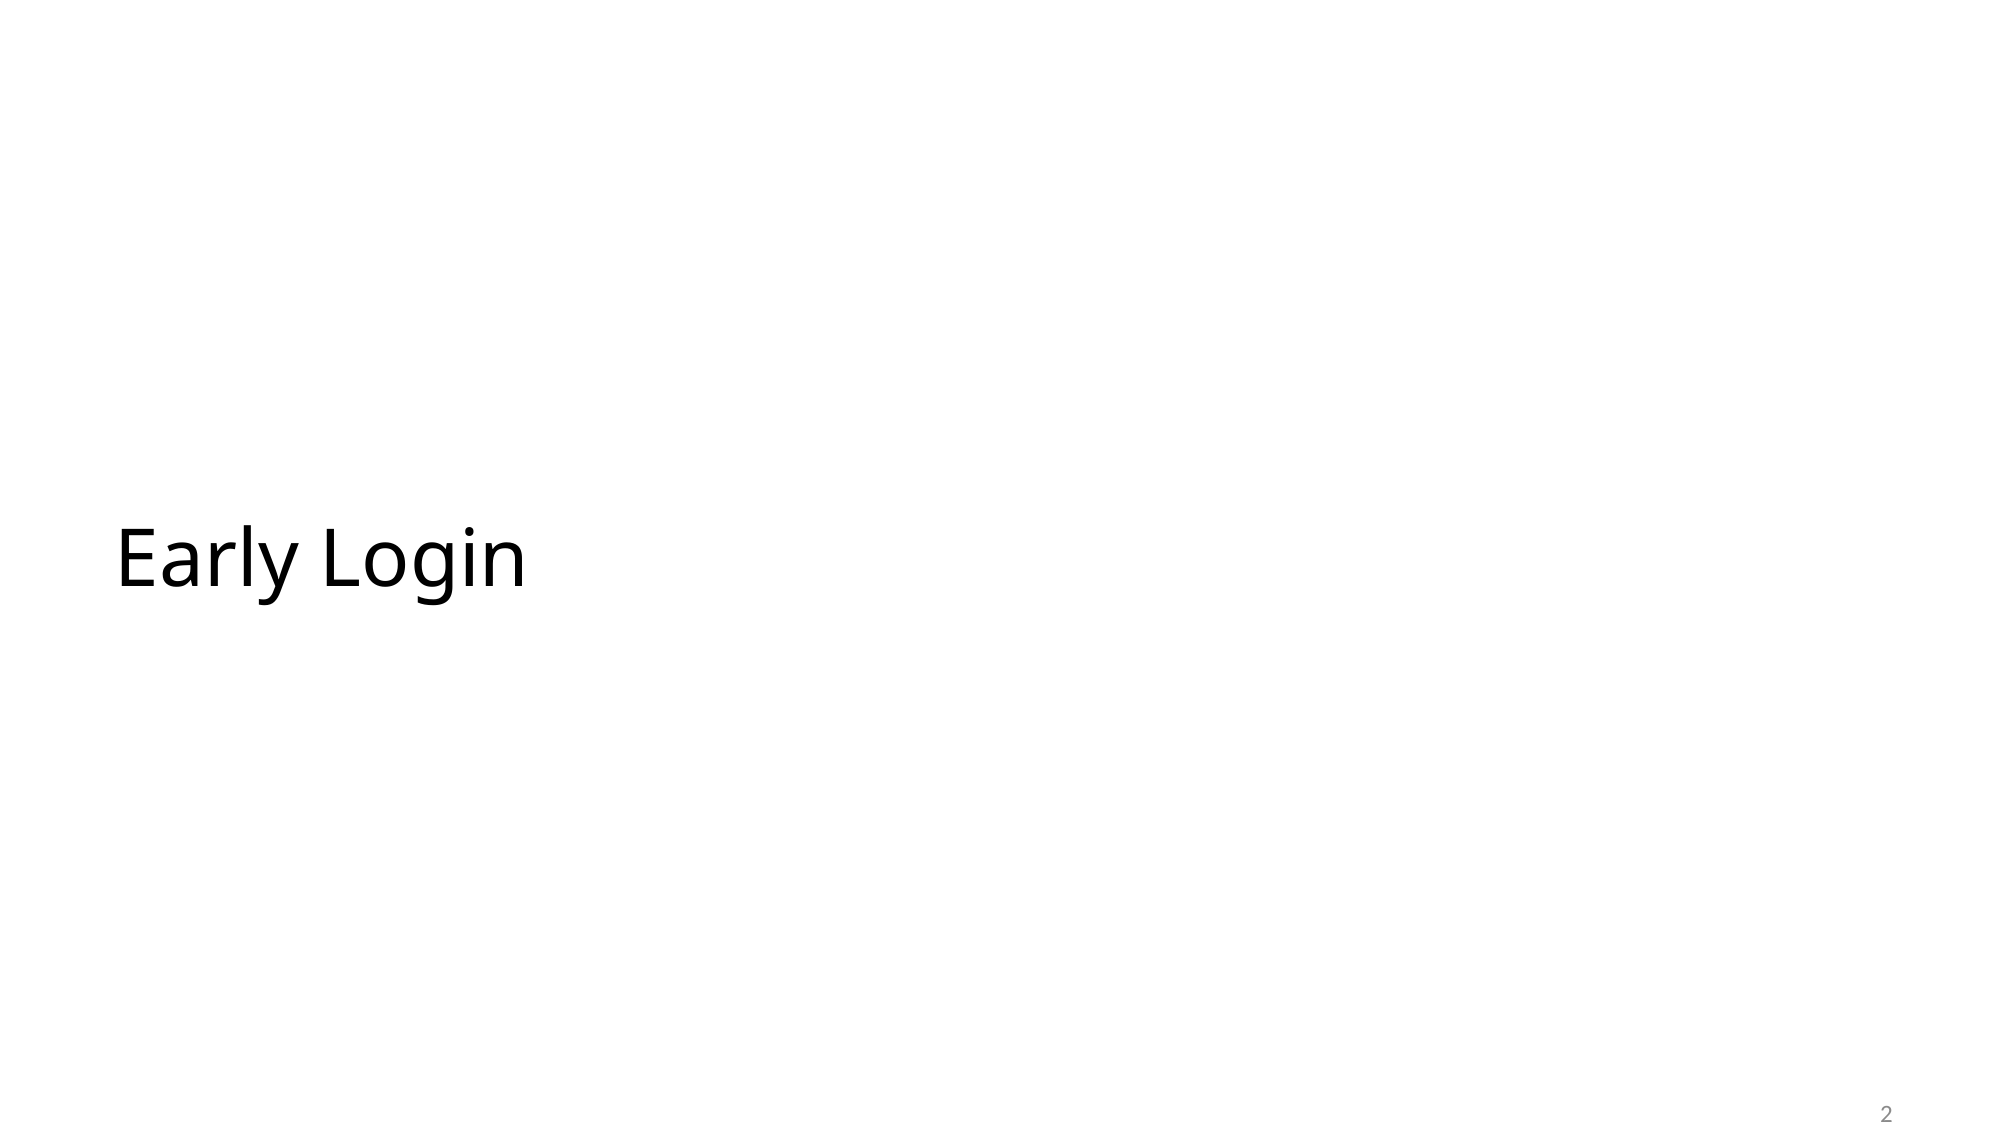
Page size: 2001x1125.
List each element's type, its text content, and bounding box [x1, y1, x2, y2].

slide_number 27 [1864, 1103, 1899, 1122]
title Early Login [99, 463, 1900, 659]
